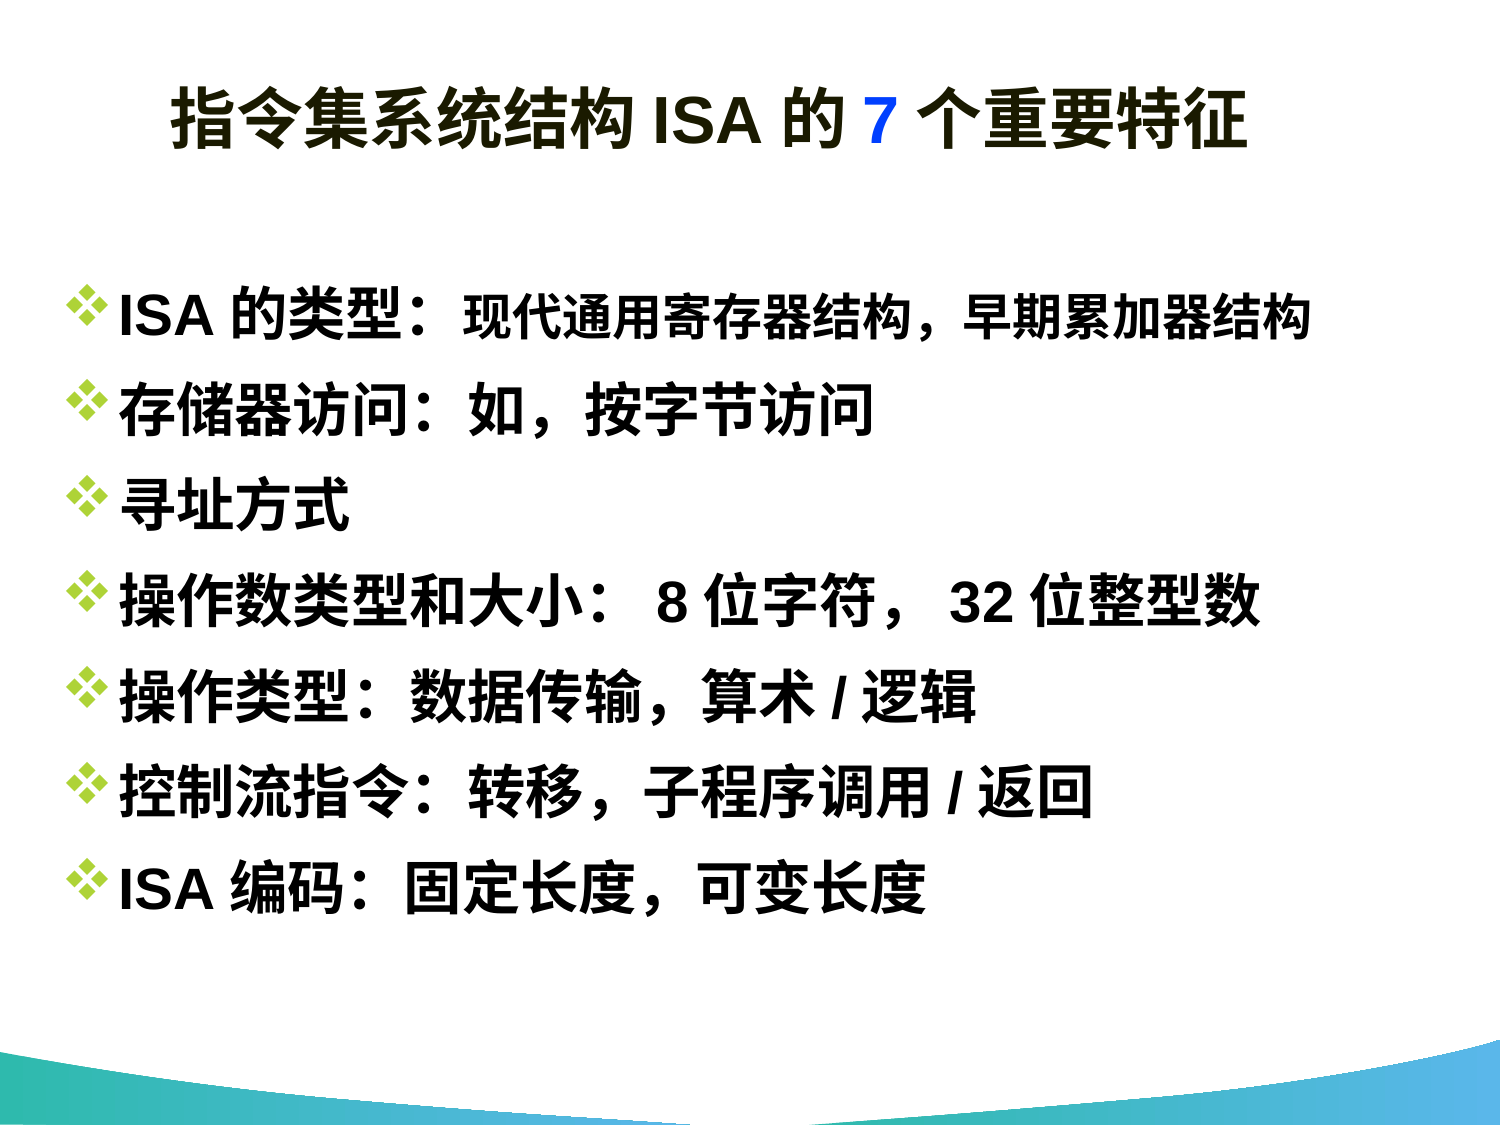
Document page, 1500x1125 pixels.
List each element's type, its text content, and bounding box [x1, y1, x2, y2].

list ISA的类型：现代通用寄存器结构，早期累加器结构 存储器访问：如，按字节访问 寻址方式 操作数类型和大小：8位字符，32位整型数 操作类型：数据传输，算术/逻辑 控制流指令：转移，子程序调用/返回 ISA编码：固定长度，可变长度 [46, 255, 1500, 1006]
title 指令集系统结构ISA的7个重要特征 [137, 37, 1282, 197]
